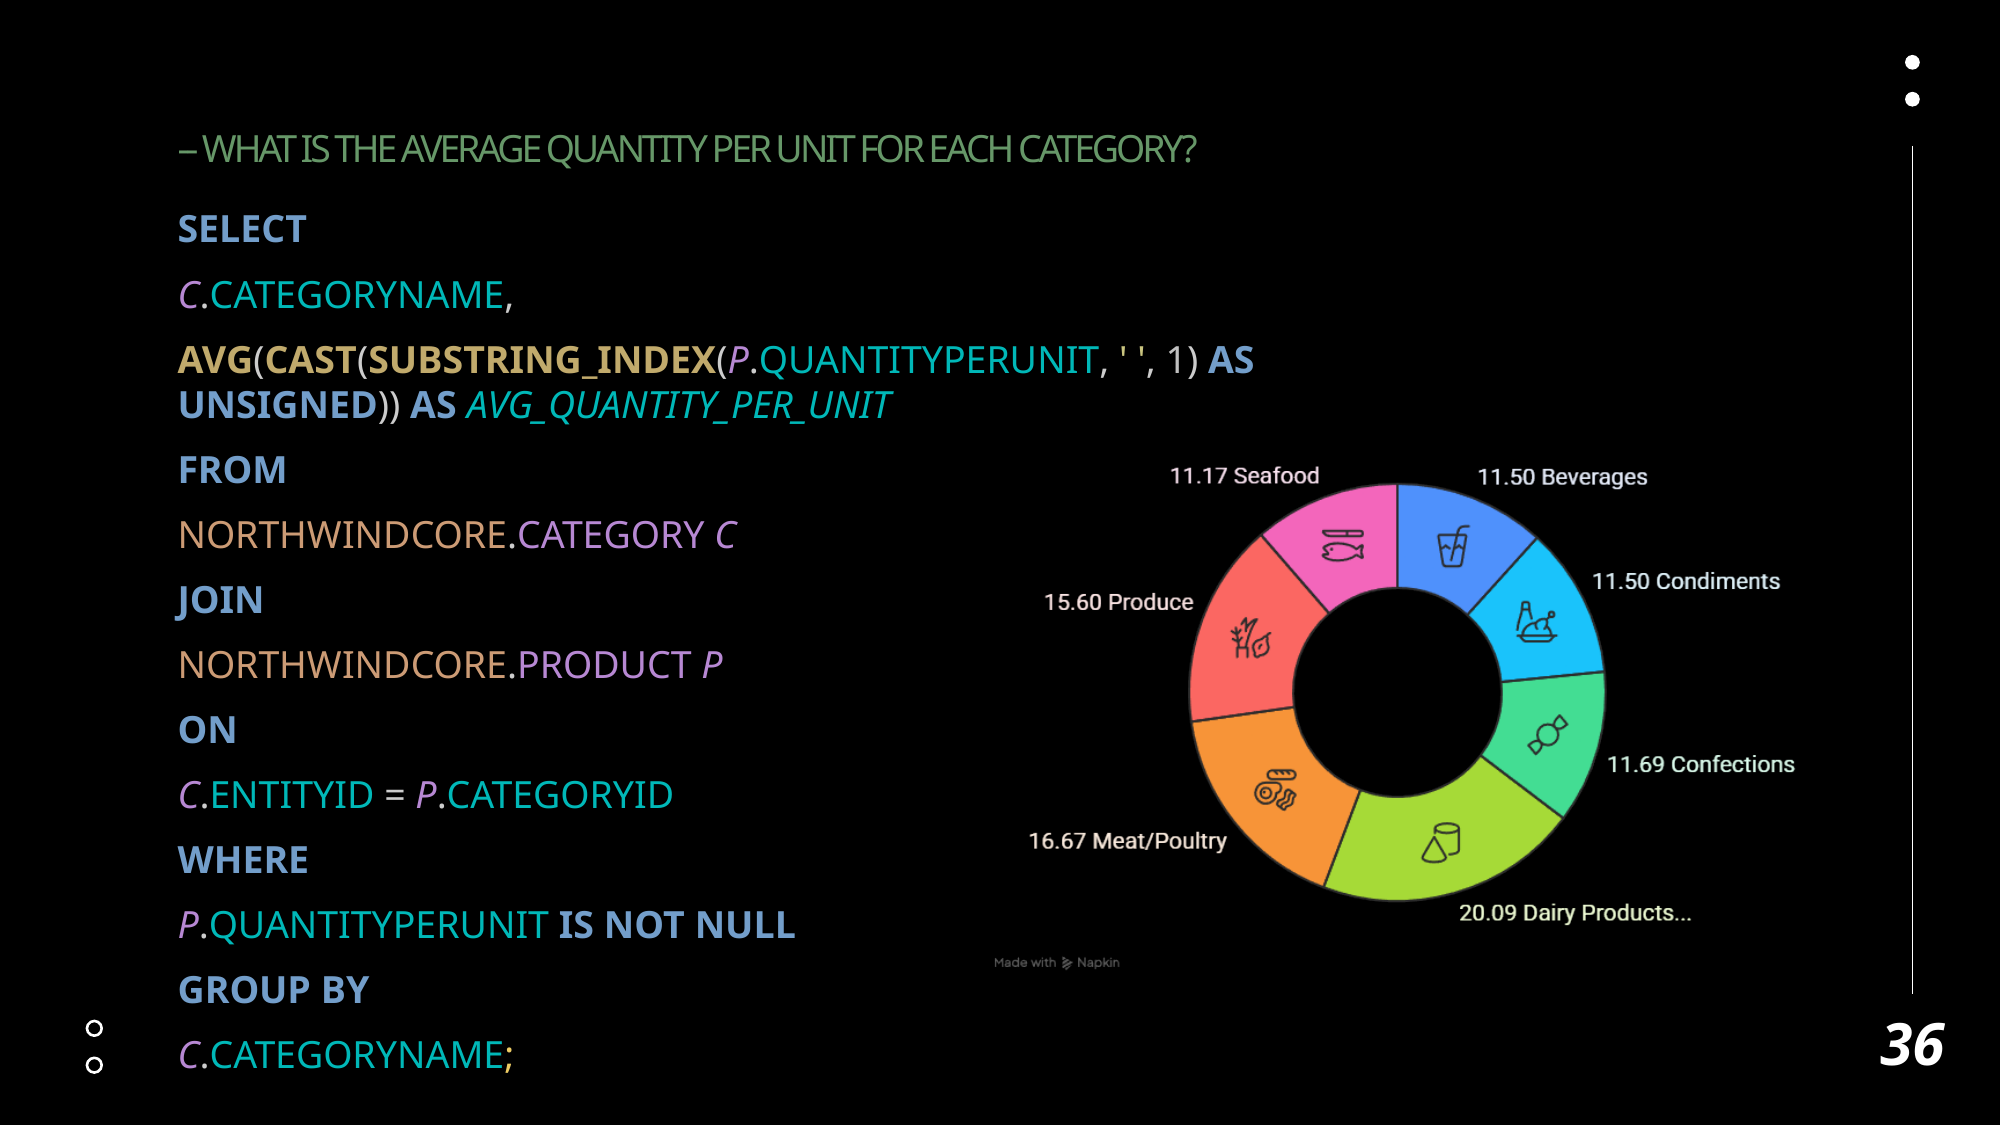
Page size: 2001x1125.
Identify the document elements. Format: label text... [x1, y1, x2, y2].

slide_number 36 [1853, 1024, 1972, 1070]
title -- What is the average quantity per unit for each category? [177, 99, 1828, 206]
list SELECT C.CATEGORYNAME, AVG(CAST(SUBSTRING_INDEX(P.QUANTITYPERUNIT, ' ', 1) AS UNSIGNED)) AS AVG_QUANTITY_PER_UNIT FROM NORTHWINDCORE.CATEGORY C JOIN NORTHWINDCORE.PRODUCT P ON C.ENTITYID = P.CATEGORYID WHERE P.QUANTITYPERUNIT IS NOT NULL GROUP BY C.CATEGORYNAME; [177, 205, 1264, 500]
picture [966, 289, 1829, 995]
